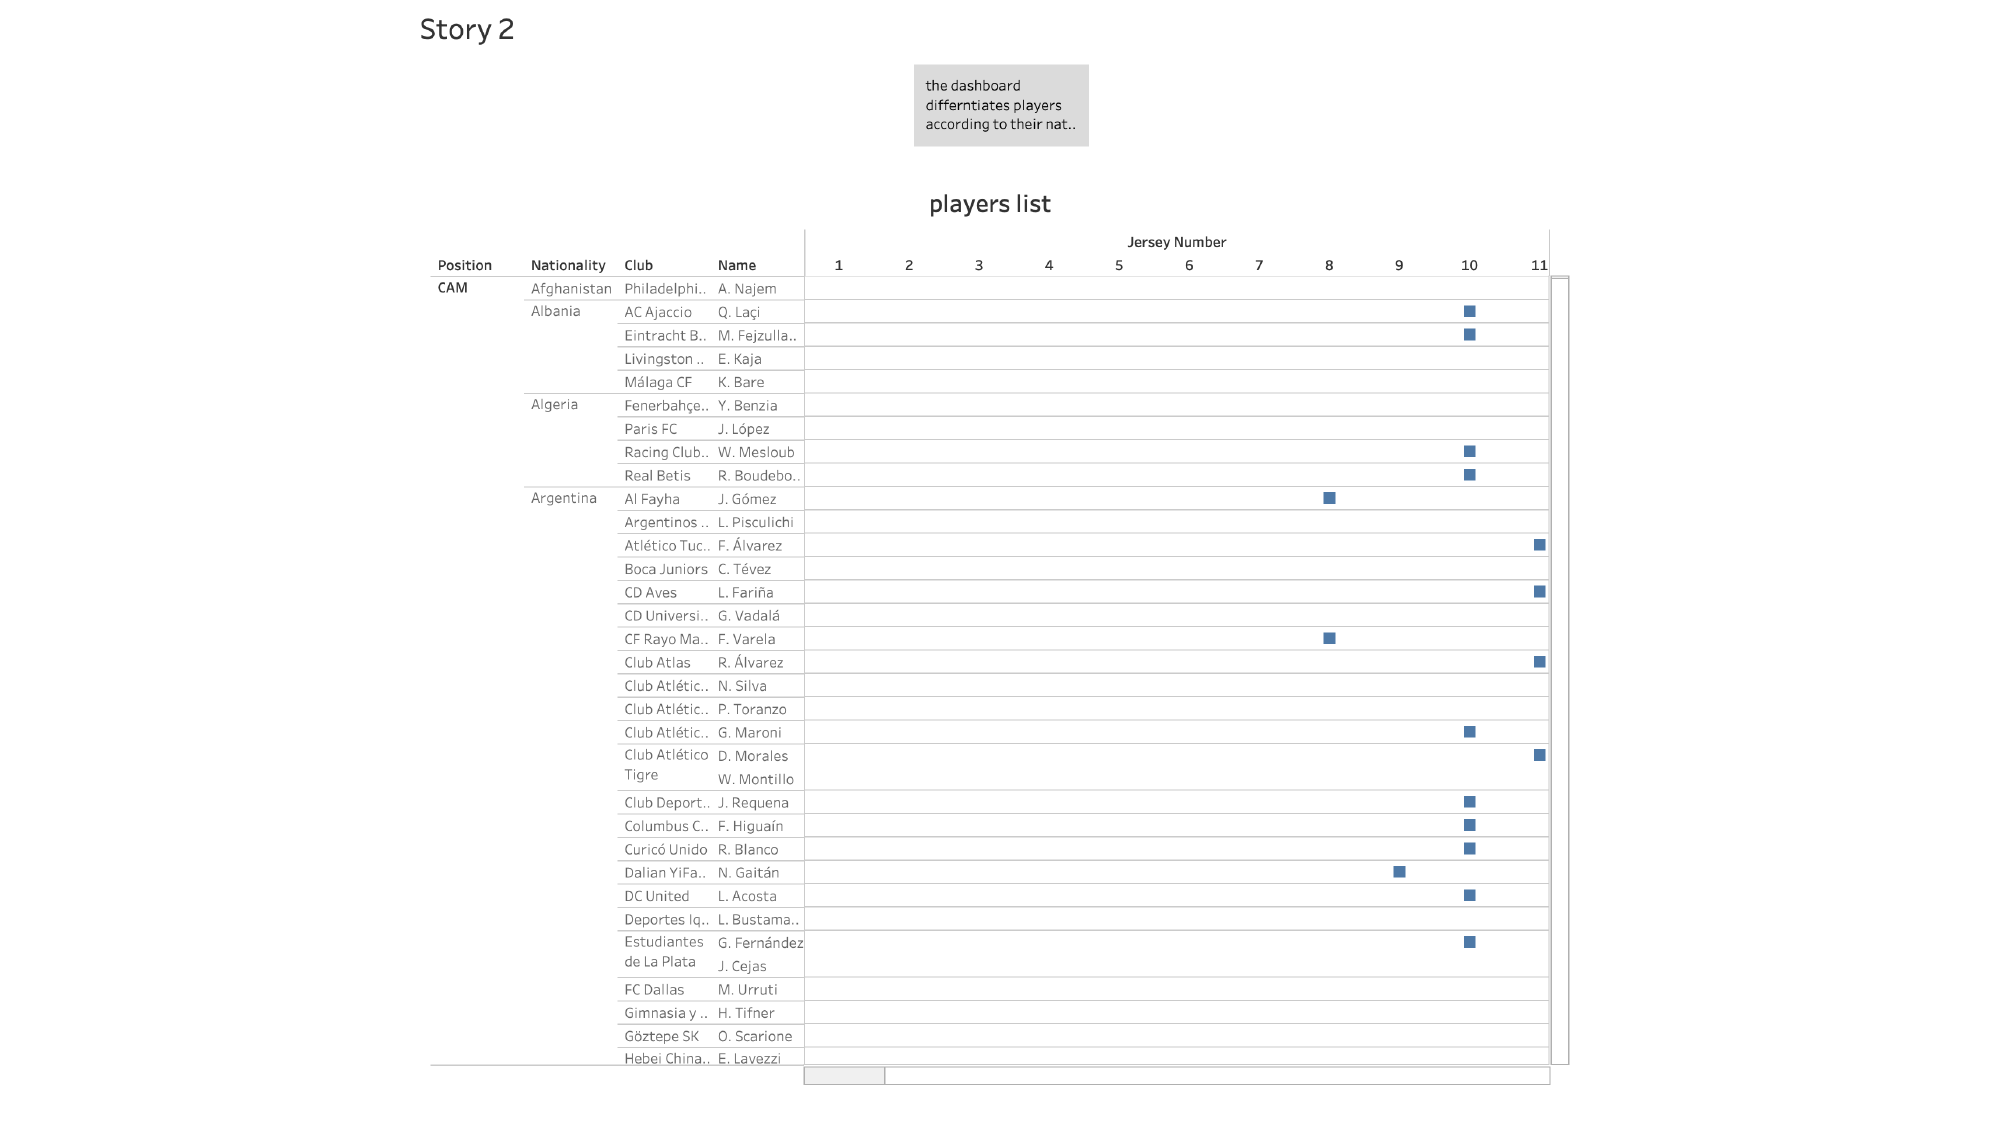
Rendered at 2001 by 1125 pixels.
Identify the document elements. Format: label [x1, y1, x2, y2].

picture [407, 0, 1593, 1125]
